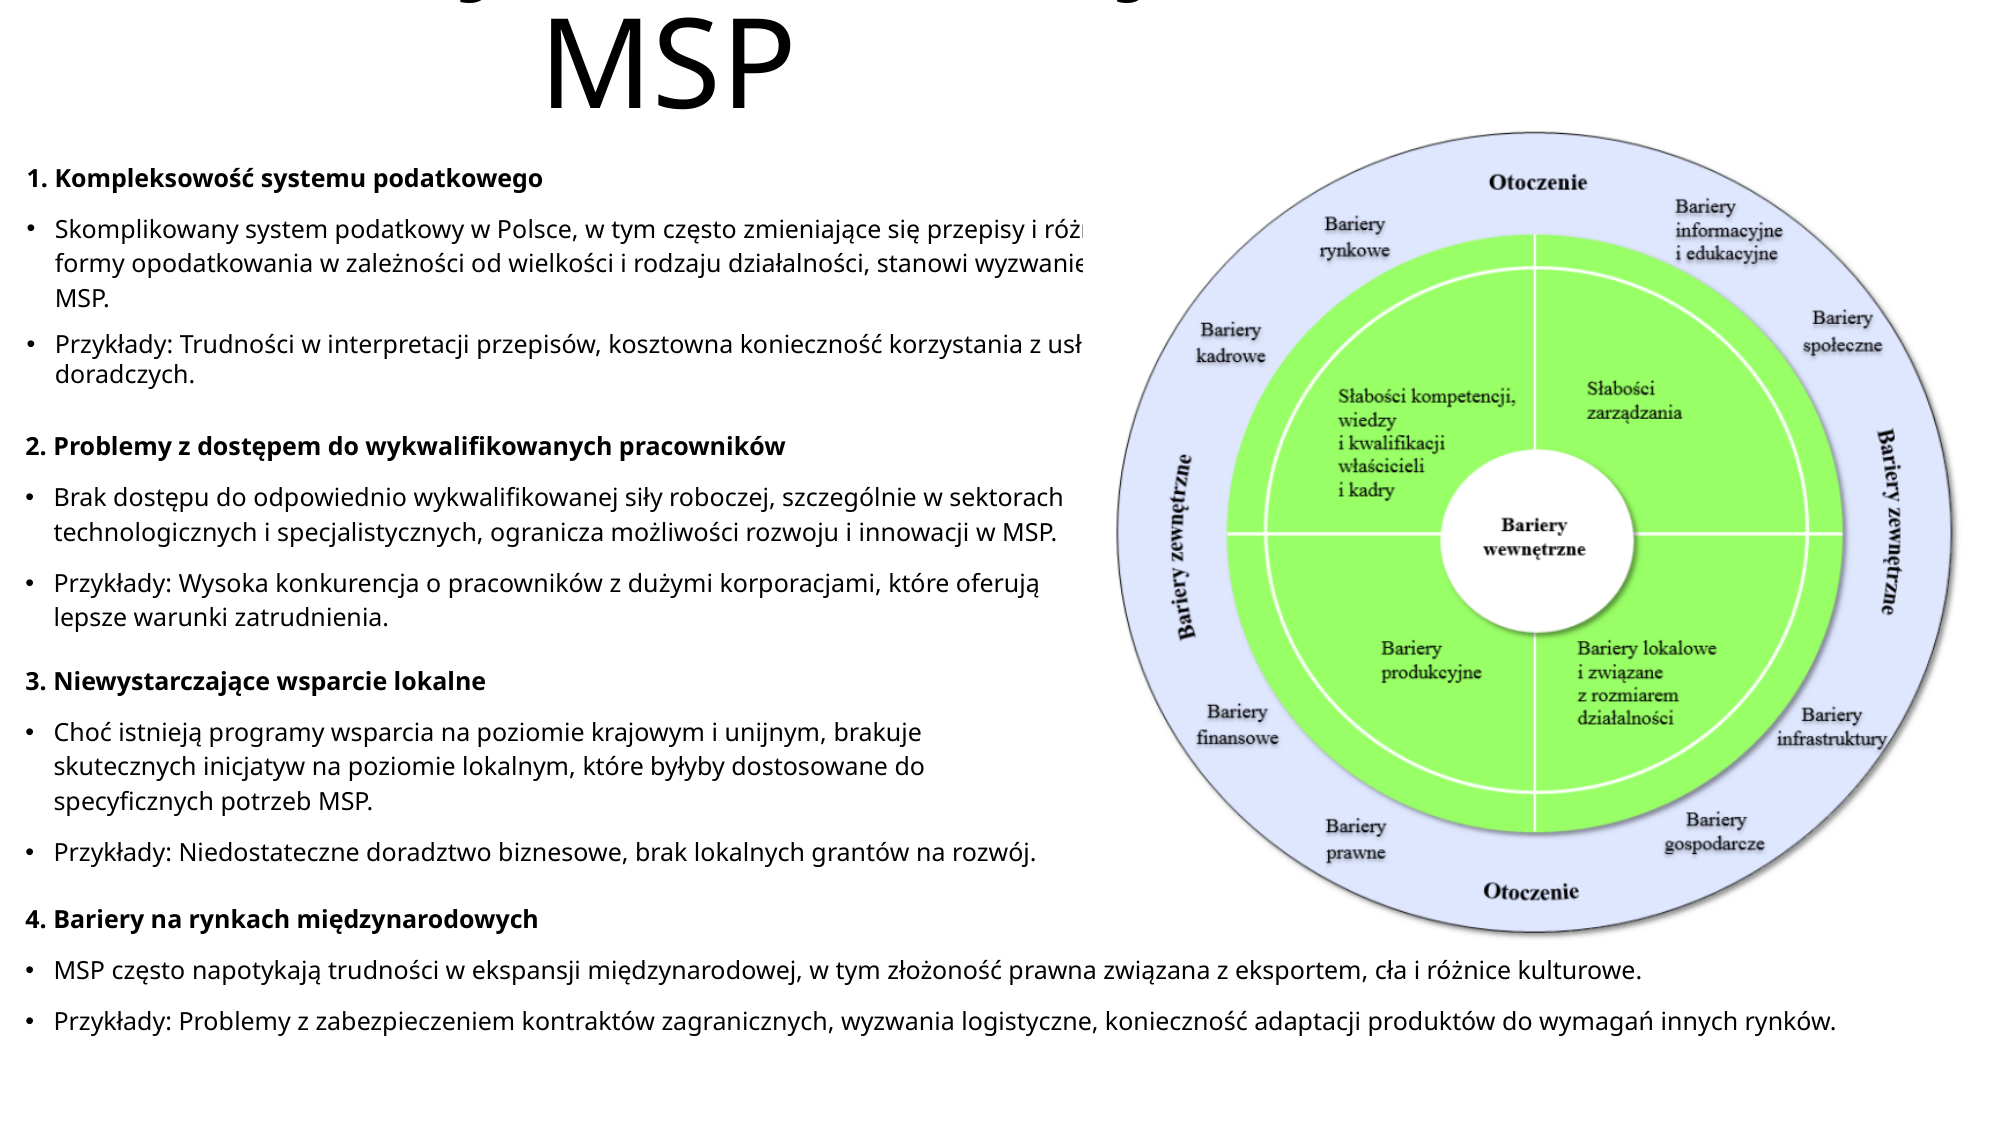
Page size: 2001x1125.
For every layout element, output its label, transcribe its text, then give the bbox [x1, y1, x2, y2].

subtitle 1. Kompleksowość systemu podatkowego Skomplikowany system podatkowy w Polsce, w tym często zmieniające się przepisy i różne formy opodatkowania w zależności od wielkości i rodzaju działalności, stanowi wyzwanie dla MSP. Przykłady: Trudności w interpretacji przepisów, kosztowna konieczność korzystania z usług doradczych. [11, 150, 1082, 412]
text_box 4. Bariery na rynkach międzynarodowych MSP często napotykają trudności w ekspansji międzynarodowej, w tym złożoność prawna związana z eksportem, cła i różnice kulturowe. Przykłady: Problemy z zabezpieczeniem kontraktów zagranicznych, wyzwania logistyczne, konieczność adaptacji produktów do wymagań innych rynków. [10, 891, 1956, 1043]
picture [1082, 110, 1972, 941]
text_box 2. Problemy z dostępem do wykwalifikowanych pracowników Brak dostępu do odpowiednio wykwalifikowanej siły roboczej, szczególnie w sektorach technologicznych i specjalistycznych, ogranicza możliwości rozwoju i innowacji w MSP. Przykłady: Wysoka konkurencja o pracowników z dużymi korporacjami, które oferują lepsze warunki zatrudnienia. [10, 418, 1082, 691]
title Bariery dla rozwoju MSP [0, 0, 1337, 143]
text_box 3. Niewystarczające wsparcie lokalne Choć istnieją programy wsparcia na poziomie krajowym i unijnym, brakuje skutecznych inicjatyw na poziomie lokalnym, które byłyby dostosowane do specyficznych potrzeb MSP. Przykłady: Niedostateczne doradztwo biznesowe, brak lokalnych grantów na rozwój. [10, 653, 1059, 874]
